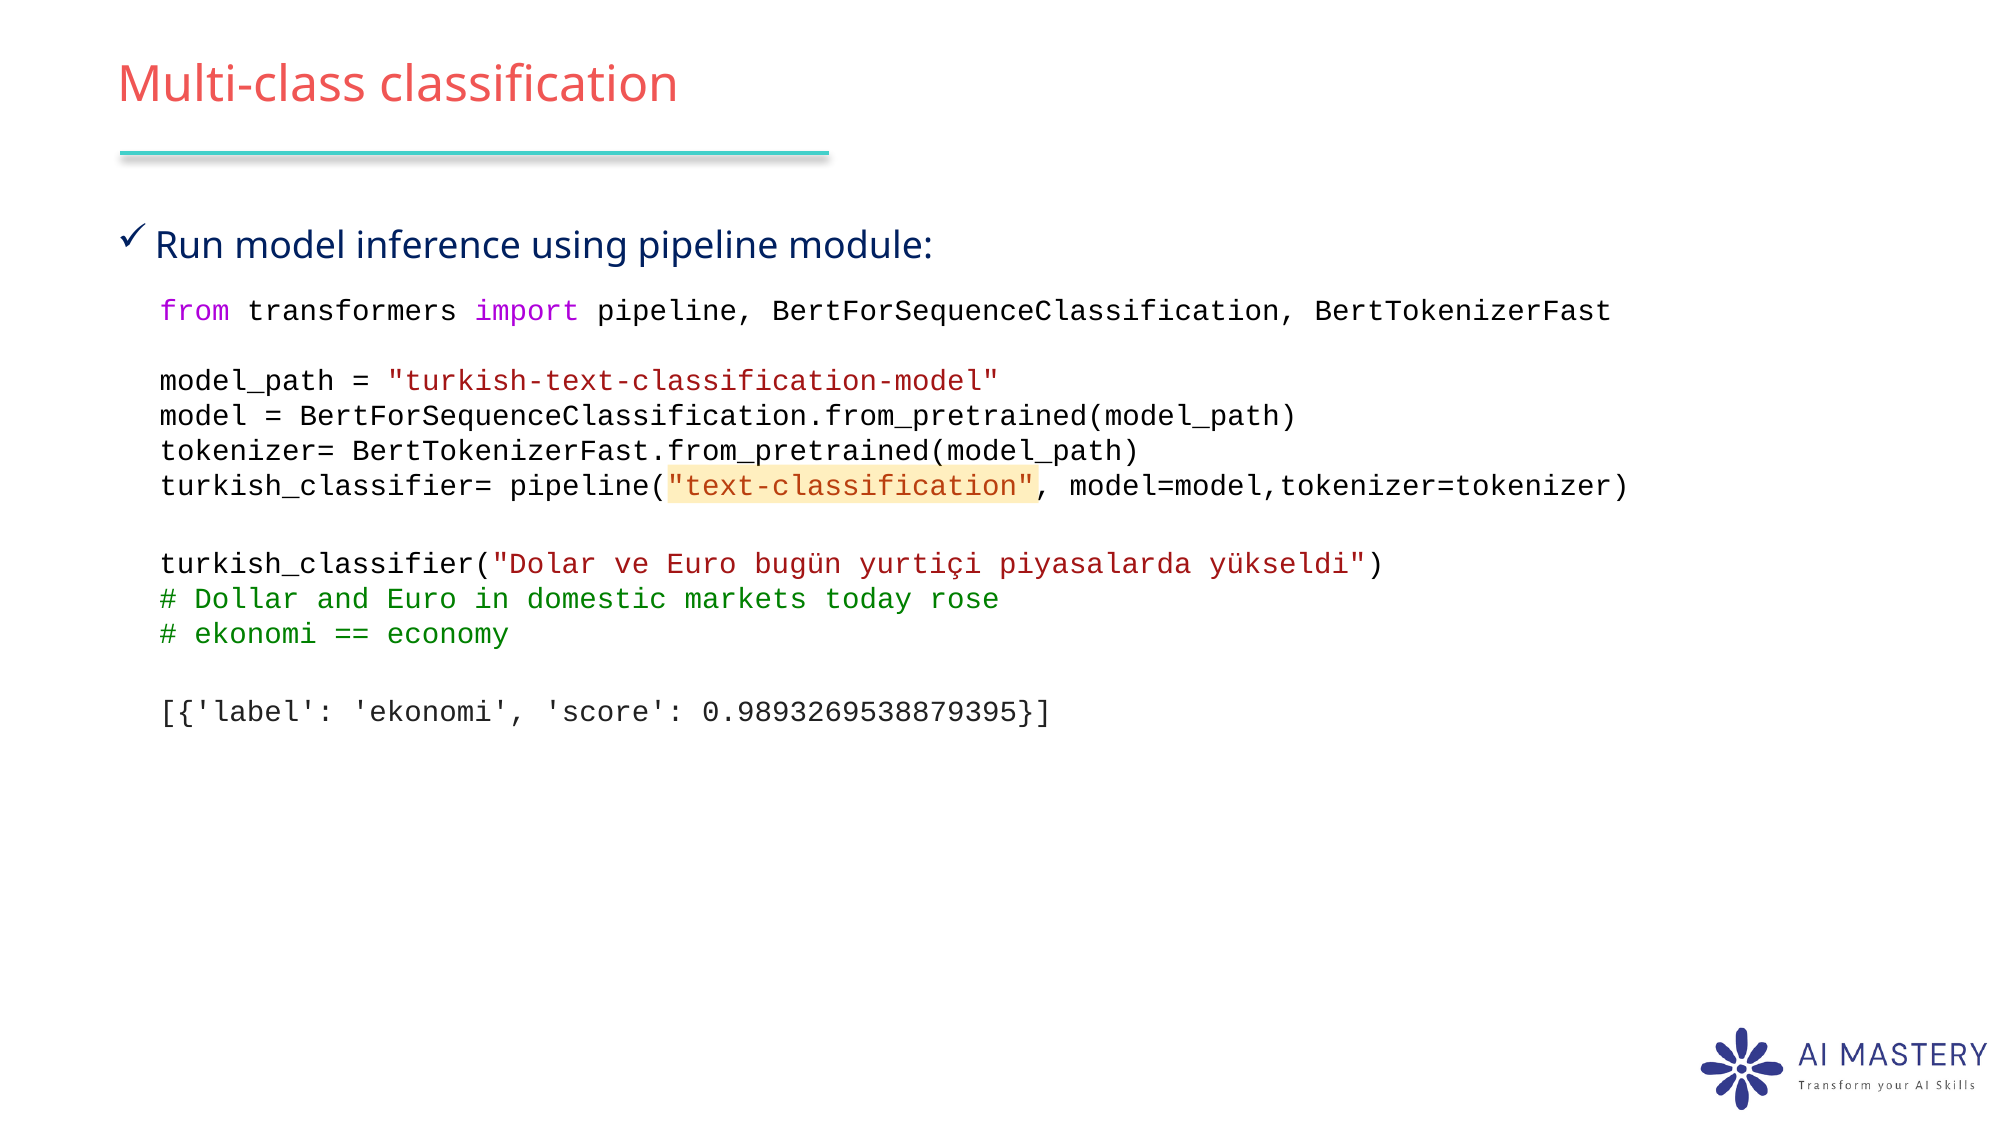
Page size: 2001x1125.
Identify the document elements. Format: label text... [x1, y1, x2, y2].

picture [1687, 1013, 2000, 1125]
list Run model inference using pipeline module: [102, 218, 1781, 1098]
text_box turkish_classifier("Dolar ve Euro bugün yurtiçi piyasalarda yükseldi") # Dollar and Euro in domestic markets today rose # ekonomi == economy [144, 536, 1456, 657]
text_box [{'label': 'ekonomi', 'score': 0.9893269538879395}] [144, 682, 1145, 735]
text_box from transformers import pipeline, BertForSequenceClassification, BertTokenizerFast model_path = "turkish-text-classification-model" model = BertForSequenceClassification.from_pretrained(model_path) tokenizer= BertTokenizerFast.from_pretrained(model_path) turkish_classifier= pipeline("text-classification", model=model,tokenizer=tokenizer) [144, 283, 1786, 544]
text_box [667, 463, 1040, 504]
title Multi-class classification [102, 0, 1828, 195]
